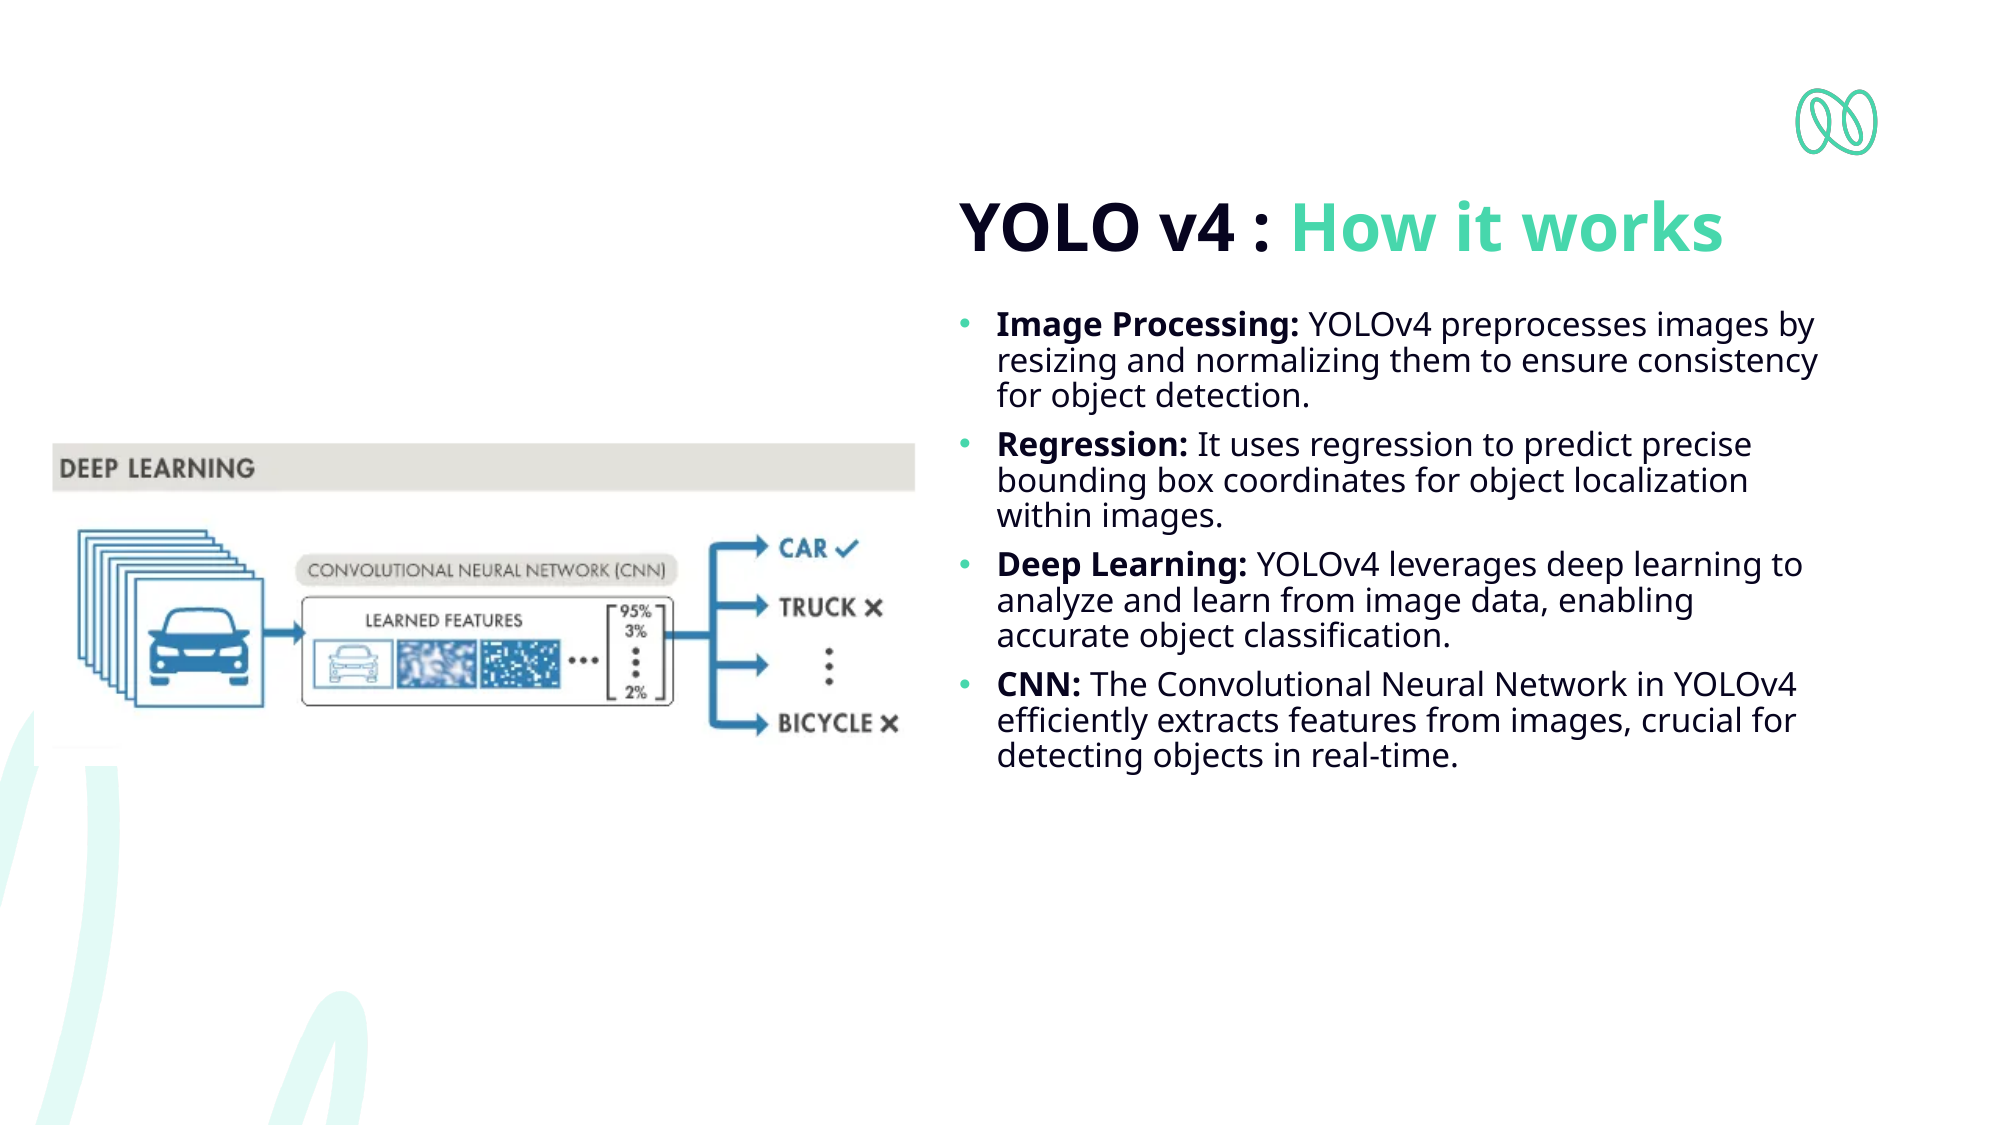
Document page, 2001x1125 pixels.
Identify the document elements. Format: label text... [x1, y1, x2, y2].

title YOLO v4 : How it works [944, 186, 1863, 300]
list Image Processing: YOLOv4 preprocesses images by resizing and normalizing them to ensure consistency for object detection. Regression: It uses regression to predict precise bounding box coordinates for object localization within images. Deep Learning: YOLOv4 leverages deep learning to analyze and learn from image data, enabling accurate object classification. CNN: The Convolutional Neural Network in YOLOv4 efficiently extracts features from images, crucial for detecting objects in real-time. [944, 299, 1838, 1008]
picture [1772, 62, 1906, 180]
picture [34, 359, 945, 766]
